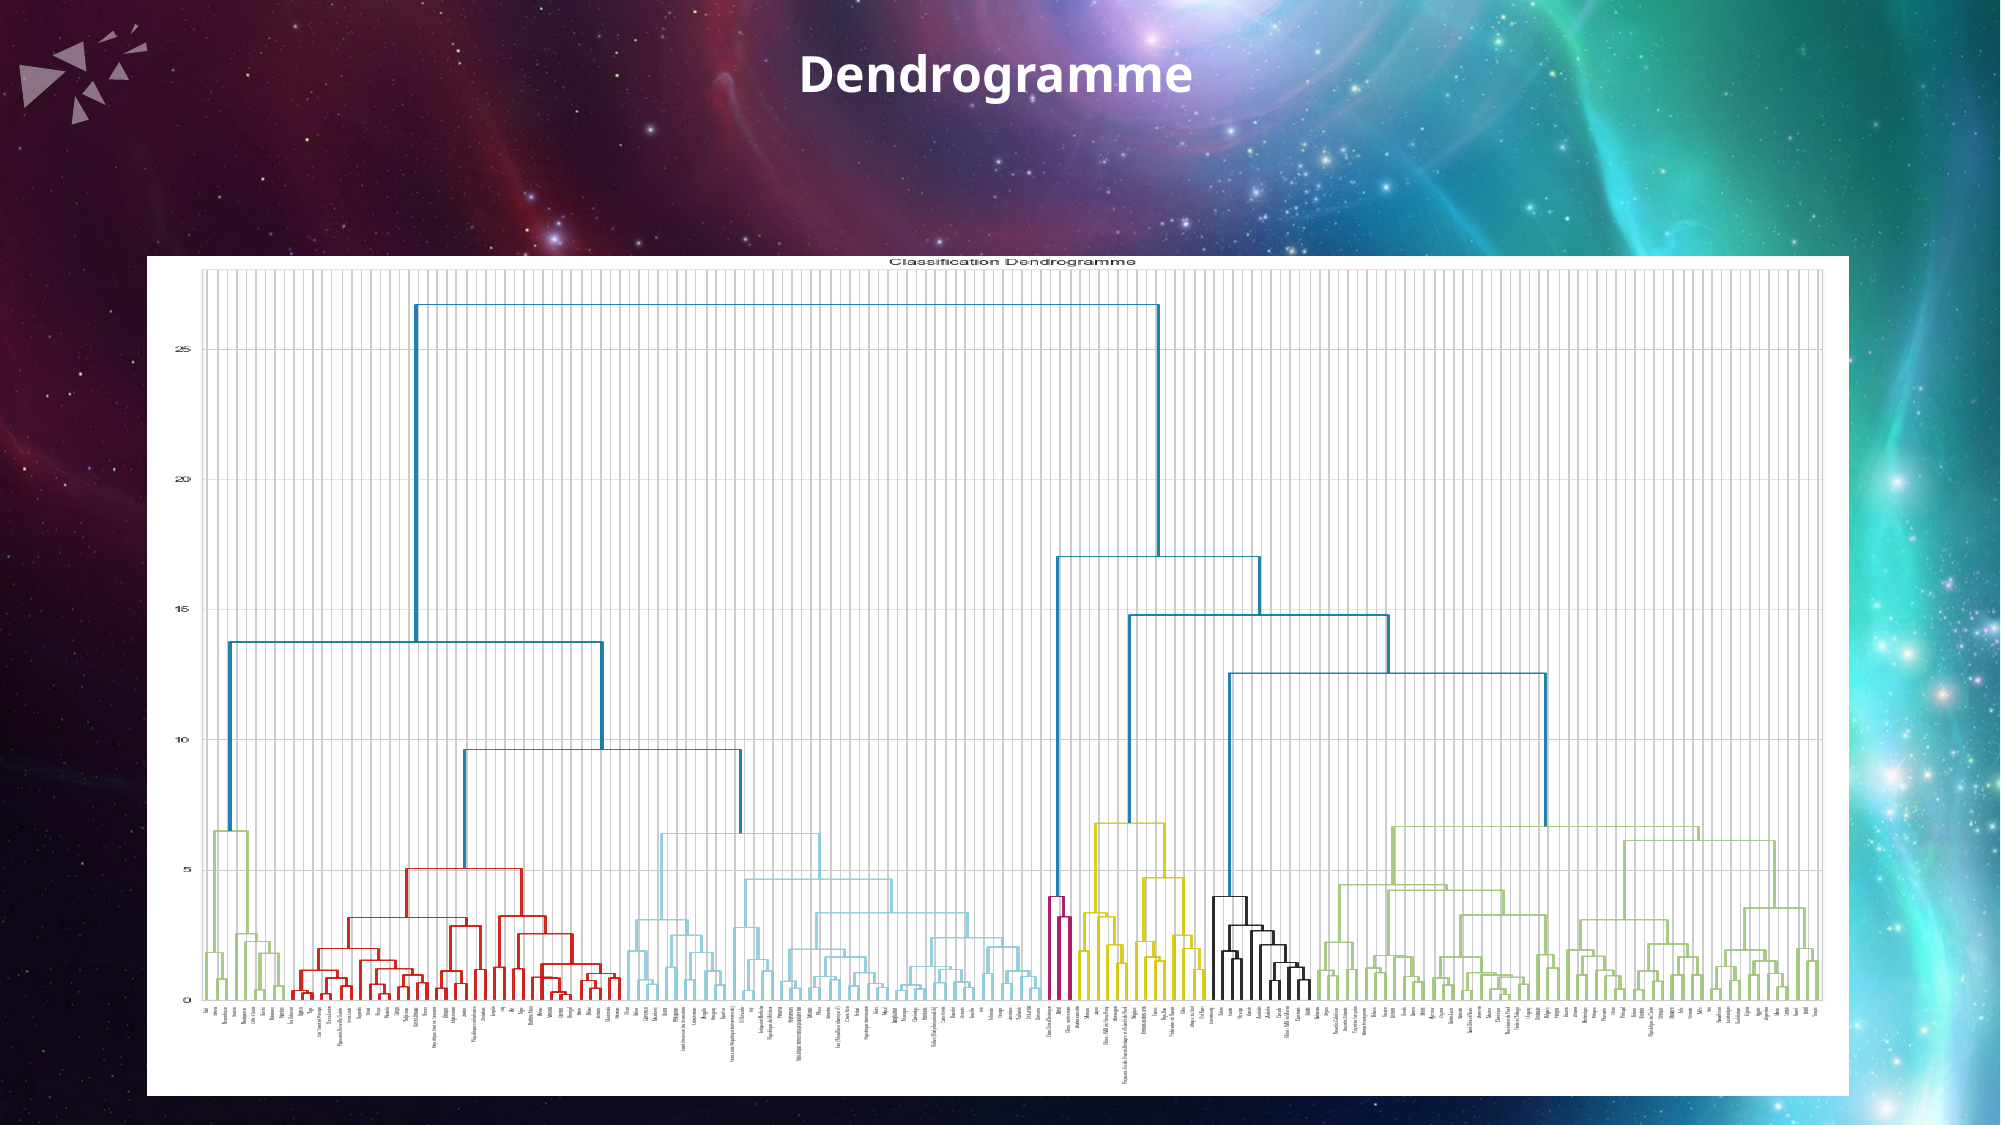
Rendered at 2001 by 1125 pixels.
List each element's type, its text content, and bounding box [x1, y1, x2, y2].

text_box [22, 39, 153, 123]
picture [0, 0, 2001, 1125]
text_box Dendrogramme [144, 35, 1849, 111]
